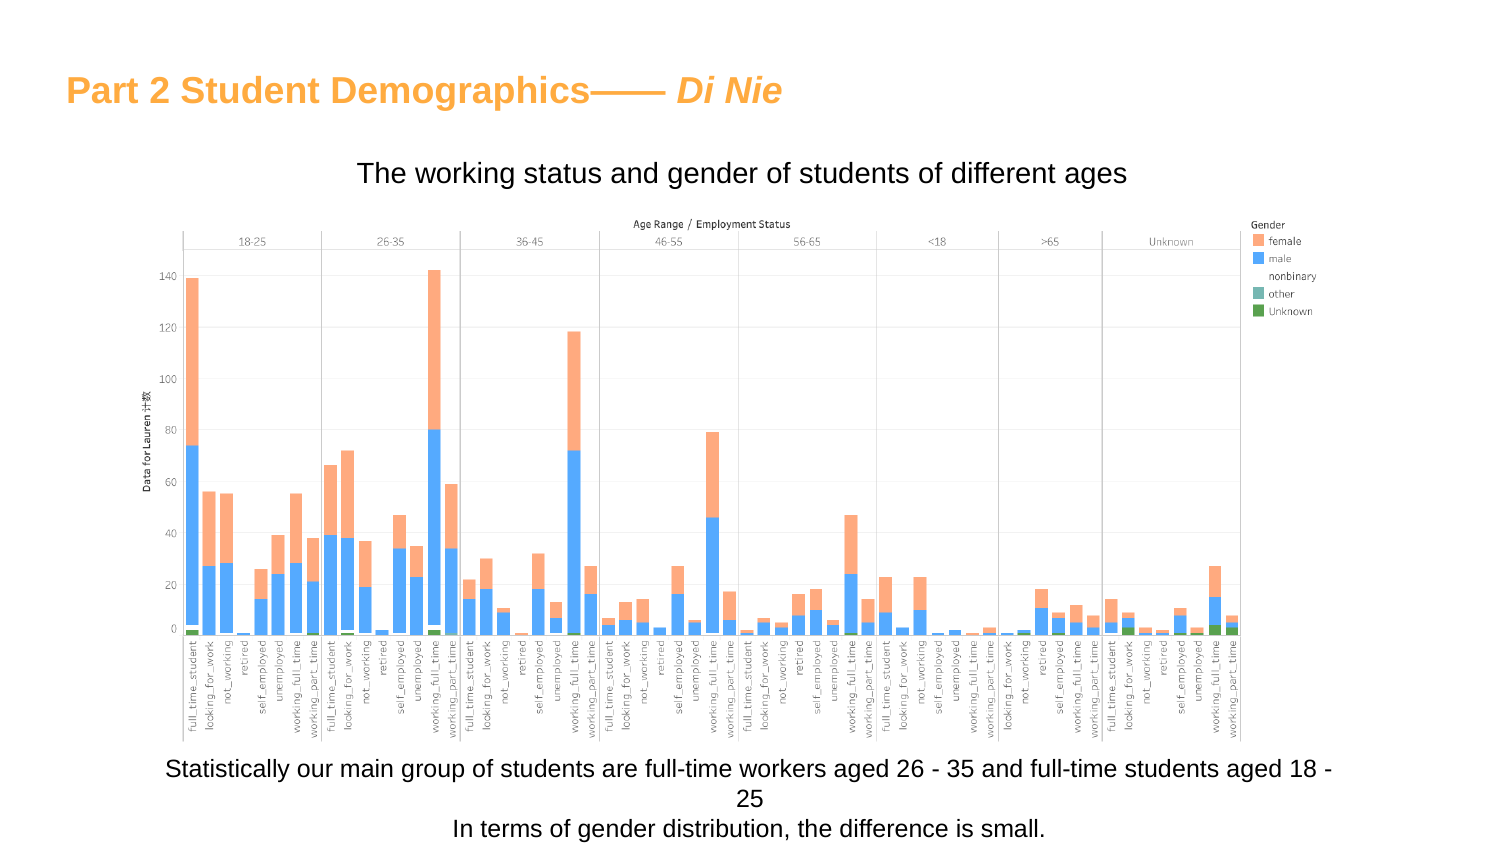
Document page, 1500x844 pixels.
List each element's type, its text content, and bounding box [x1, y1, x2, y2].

text_box Part 2 Student Demographics—— Di Nie [51, 51, 870, 137]
text_box The working status and gender of students of different ages [341, 139, 1159, 198]
picture [106, 214, 1394, 742]
text_box Statistically our main group of students are full-time workers aged 26 - 35 and full-time students aged 18 - 25 In terms of gender distribution, the difference is small. [132, 750, 1368, 837]
